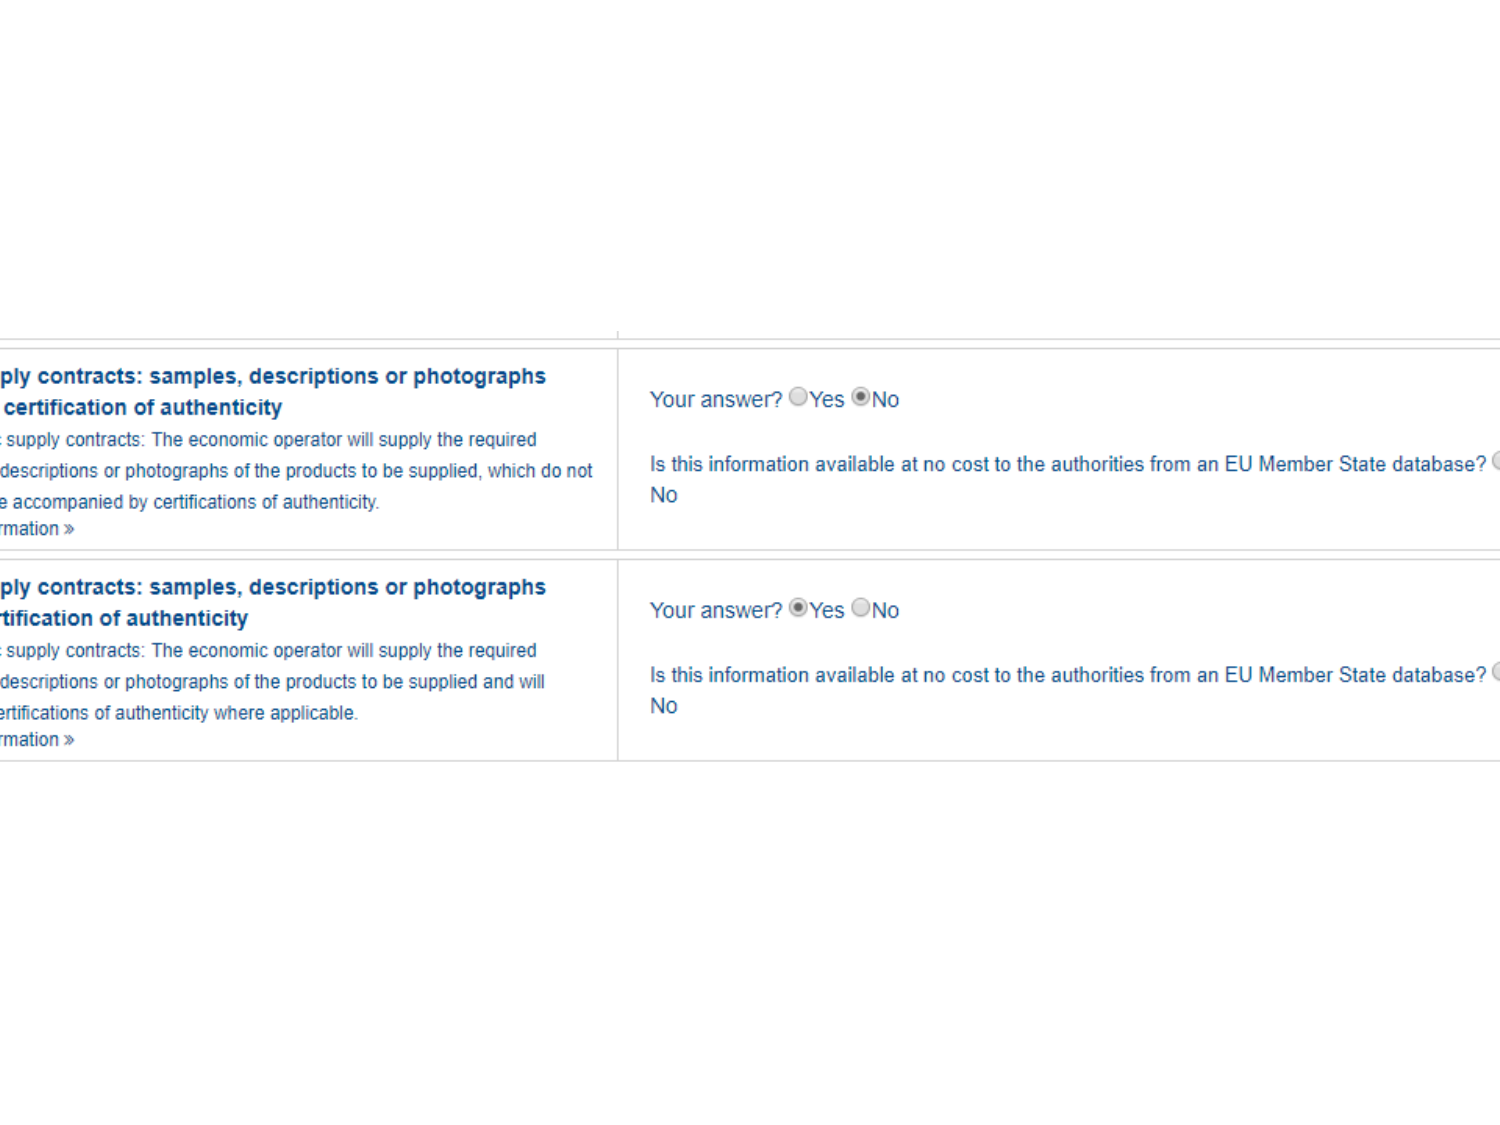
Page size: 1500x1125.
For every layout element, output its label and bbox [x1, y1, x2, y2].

picture [0, 331, 1500, 770]
